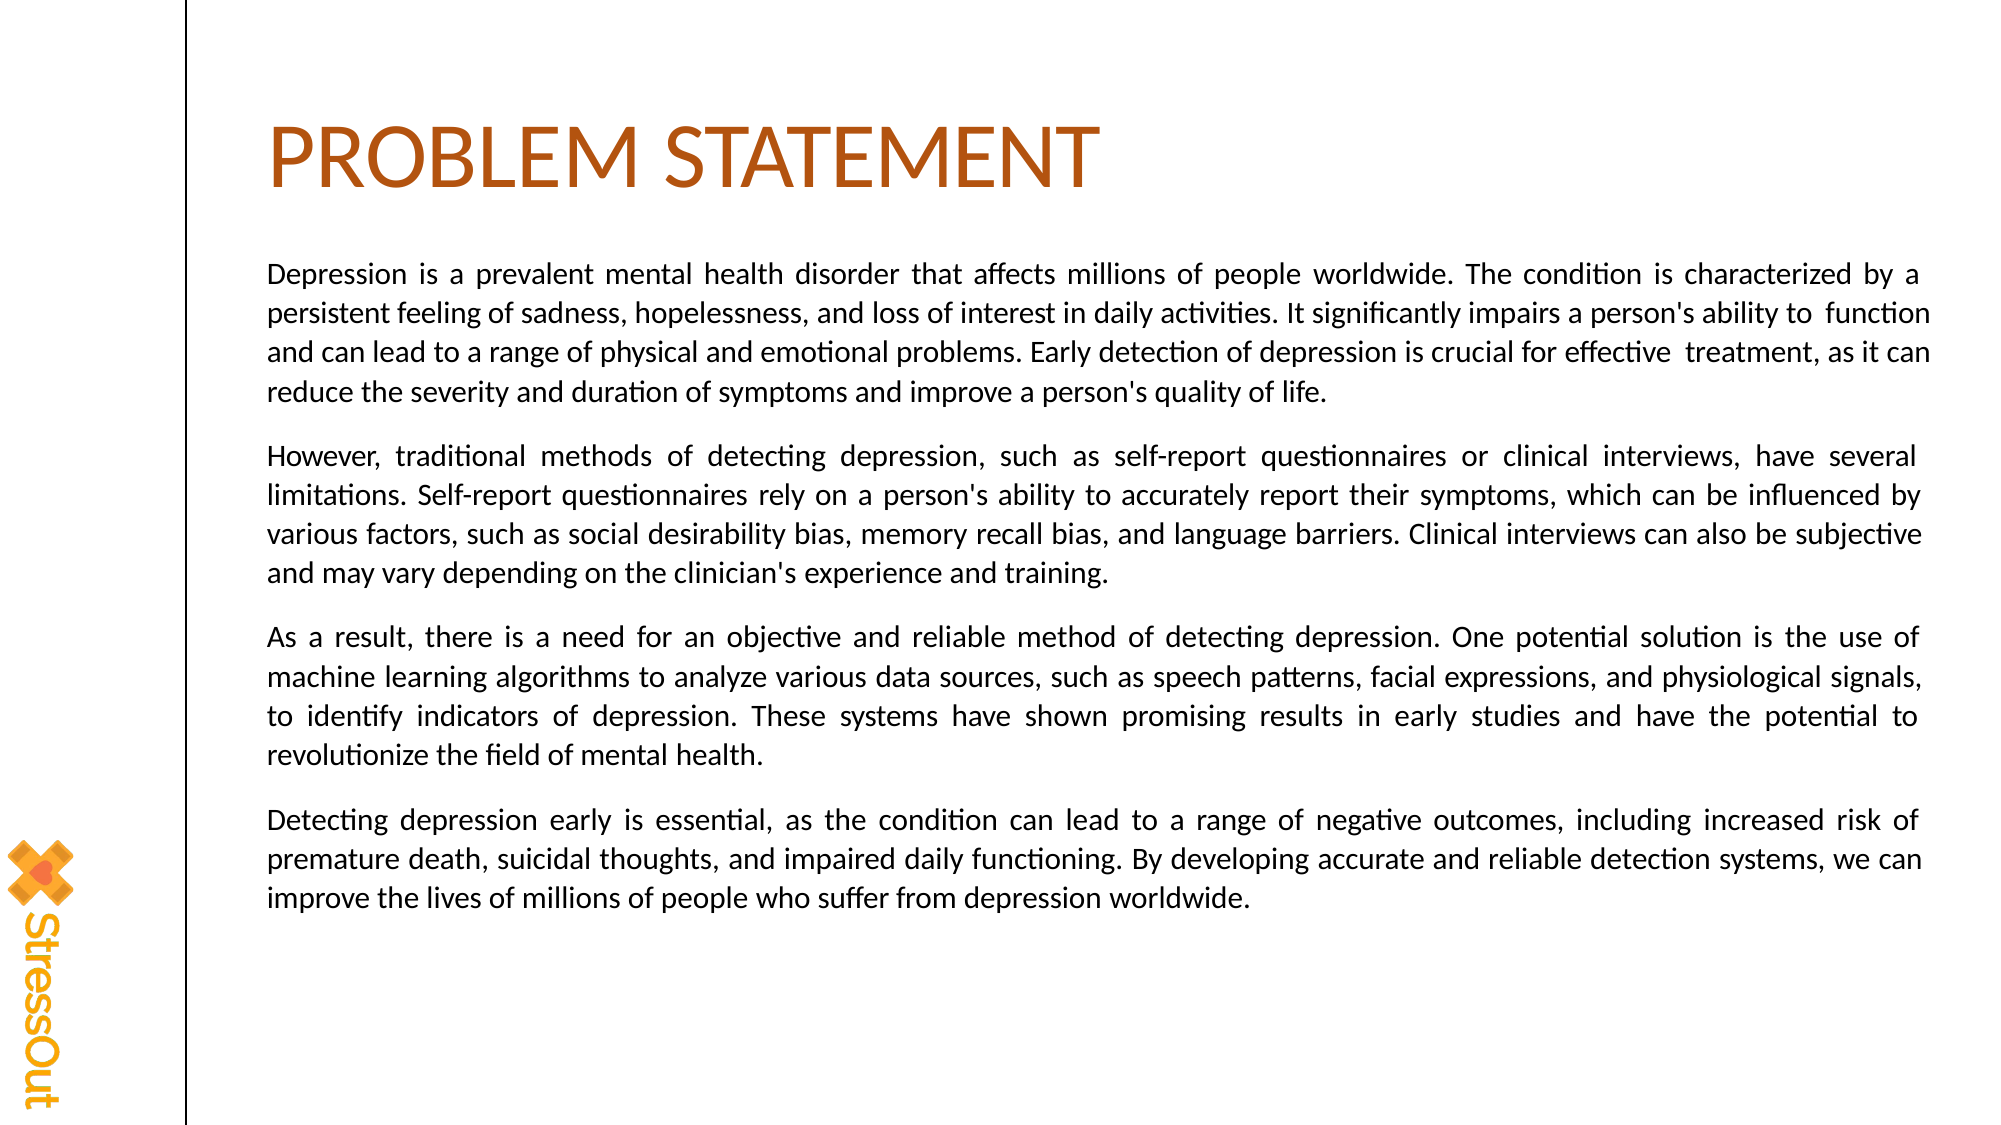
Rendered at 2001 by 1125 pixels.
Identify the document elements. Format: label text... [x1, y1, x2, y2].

text_box Depression is a prevalent mental health disorder that affects millions of people worldwide. The condition is characterized by a persistent feeling of sadness, hopelessness, and loss of interest in daily activities. It significantly impairs a person's ability to function and can lead to a range of physical and emotional problems. Early detection of depression is crucial for effective treatment, as it can reduce the severity and duration of symptoms and improve a person's quality of life. However, traditional methods of detecting depression, such as self-report questionnaires or clinical interviews, have several limitations. Self-report questionnaires rely on a person's ability to accurately report their symptoms, which can be influenced by various factors, such as social desirability bias, memory recall bias, and language barriers. Clinical interviews can also be subjective and may vary depending on the clinician's experience and training. As a result, there is a need for an objective and reliable method of detecting depression. One potential solution is the use of machine learning algorithms to analyze various data sources, such as speech patterns, facial expressions, and physiological signals, to identify indicators of depression. These systems have shown promising results in early studies and have the potential to revolutionize the field of mental health. Detecting depression early is essential, as the condition can lead to a range of negative outcomes, including increased risk of premature death, suicidal thoughts, and impaired daily functioning. By developing accurate and reliable detection systems, we can improve the lives of millions of people who suffer from depression worldwide. [264, 248, 1932, 915]
title PROBLEM STATEMENT [264, 92, 1119, 248]
text_box [7, 840, 74, 1110]
